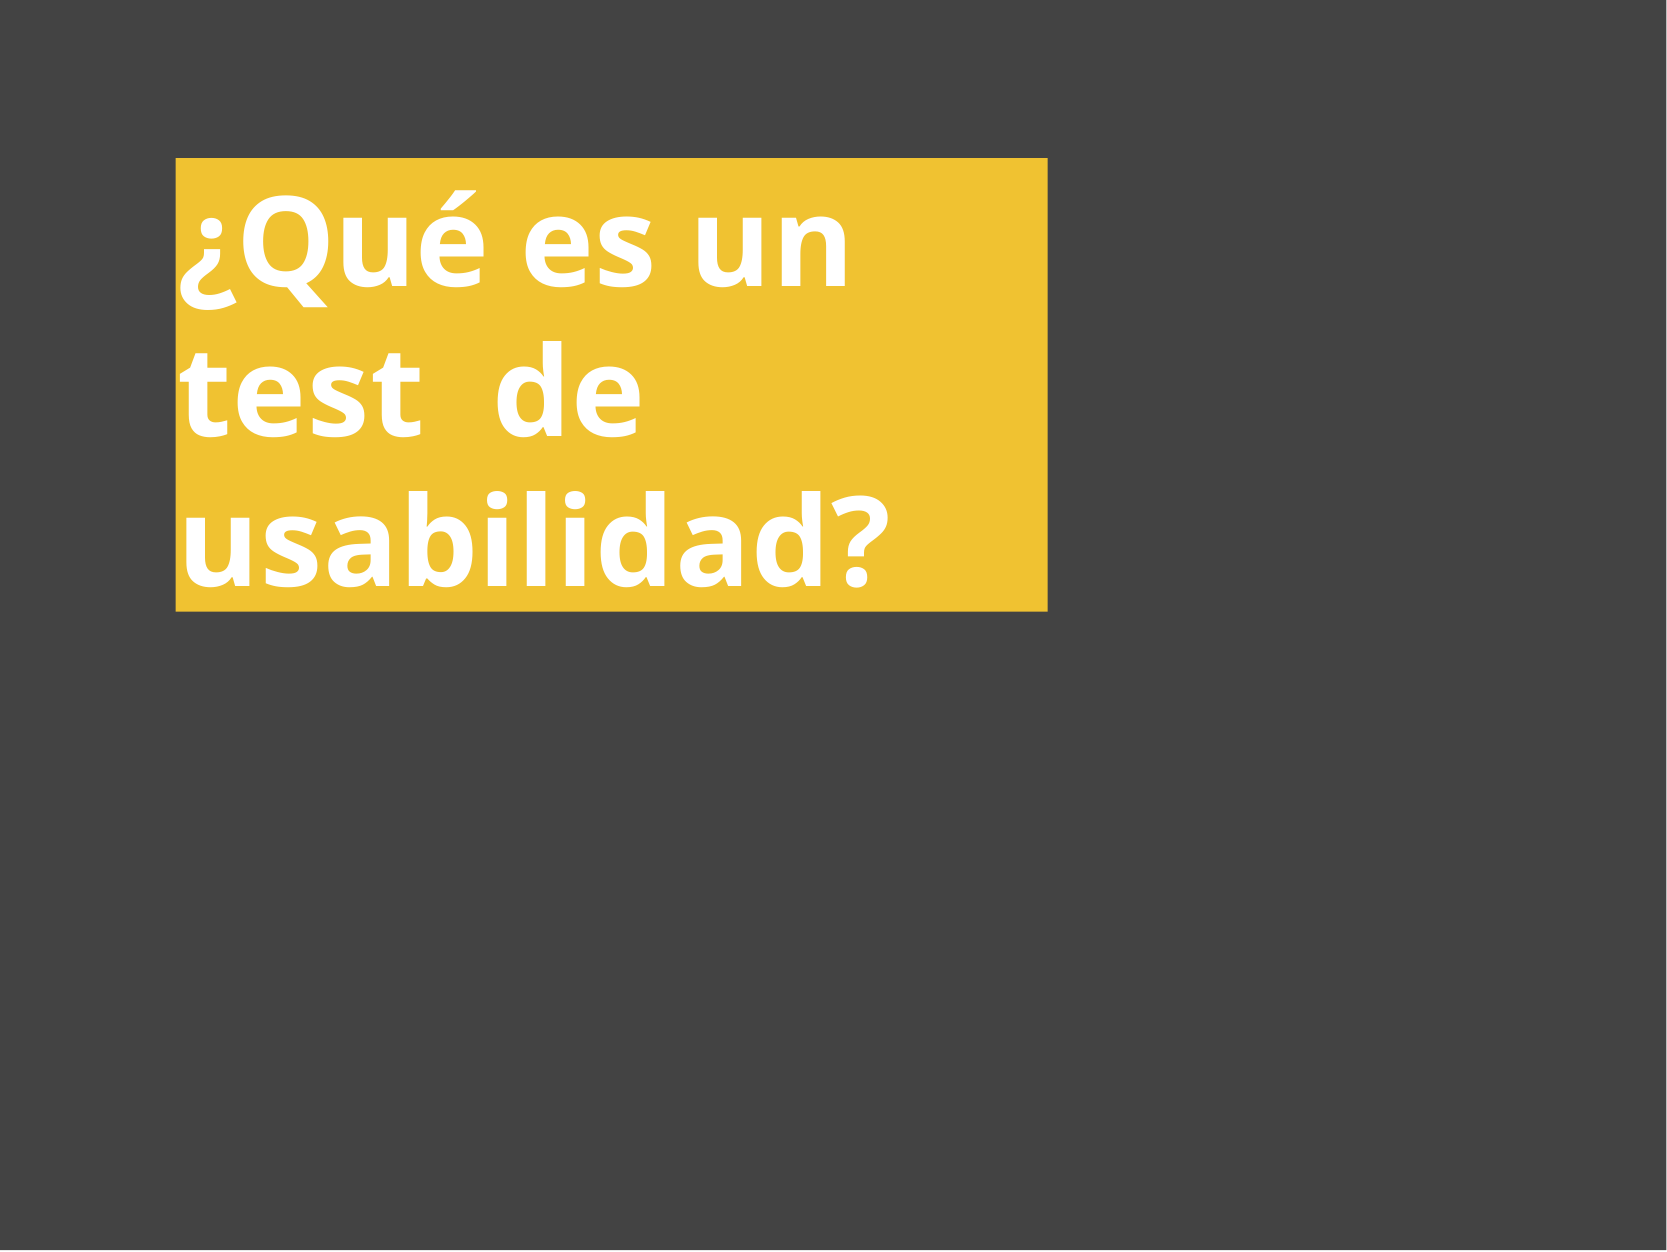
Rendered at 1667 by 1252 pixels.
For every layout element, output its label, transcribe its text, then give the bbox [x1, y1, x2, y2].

title ¿Qué es un test de usabilidad? [175, 158, 1048, 612]
